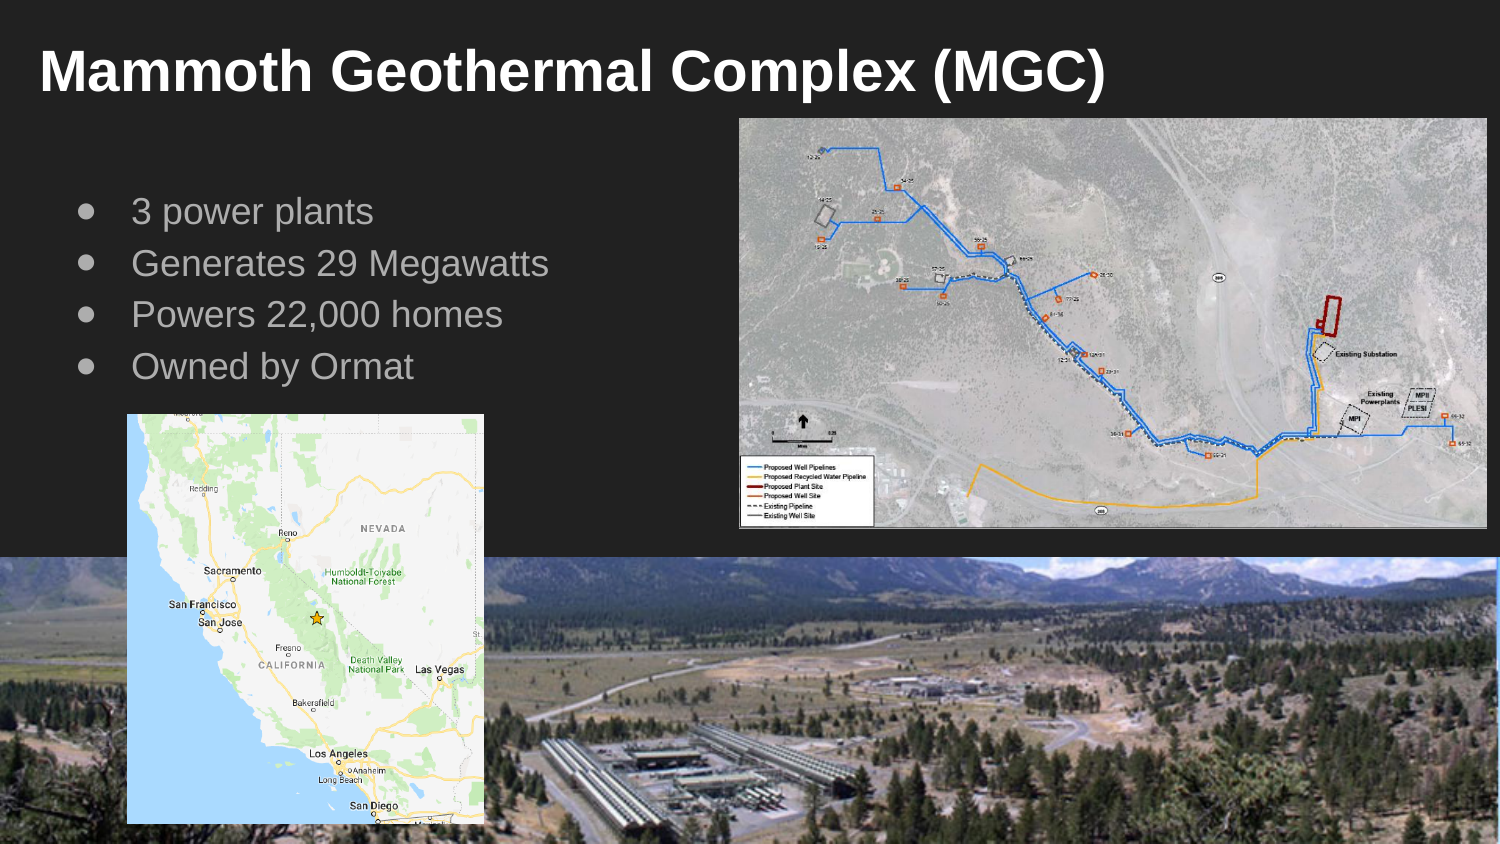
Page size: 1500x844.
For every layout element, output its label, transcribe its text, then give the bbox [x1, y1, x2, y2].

picture [0, 414, 1500, 844]
picture [738, 118, 1488, 529]
title Mammoth Geothermal Complex (MGC) [24, 17, 1164, 112]
list 3 power plants Generates 29 Megawatts Powers 22,000 homes Owned by Ormat [40, 165, 570, 465]
